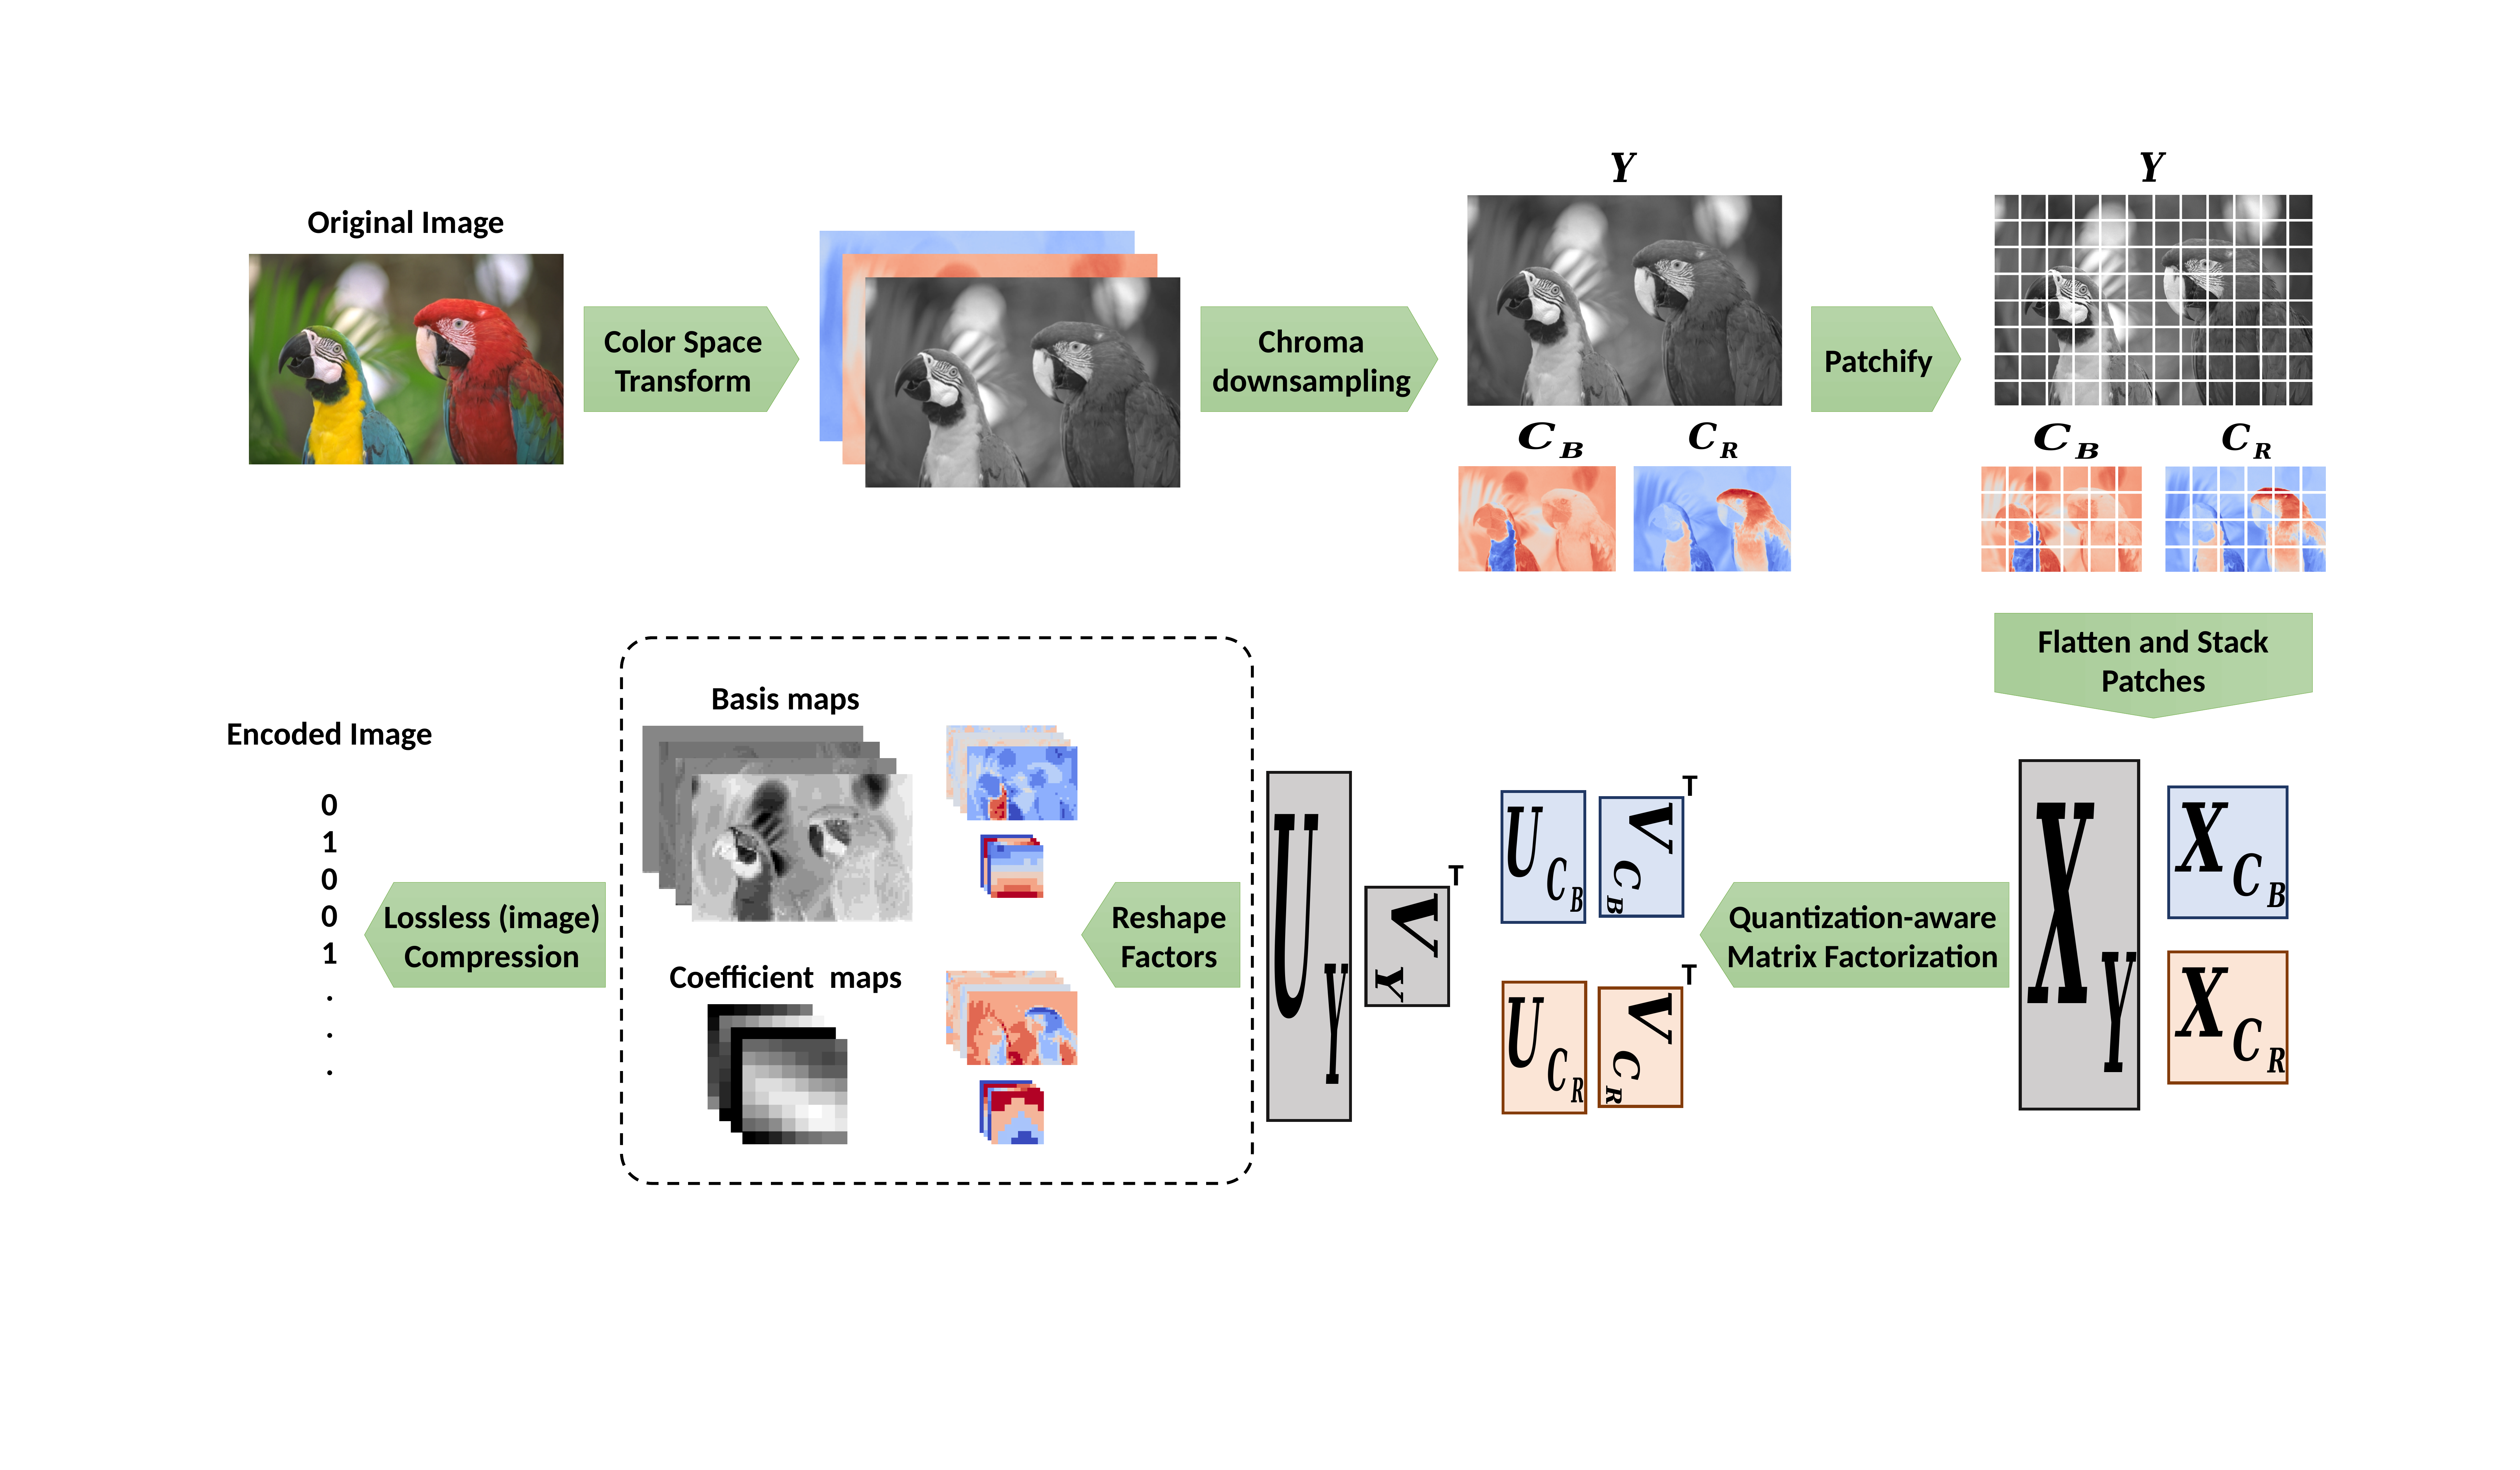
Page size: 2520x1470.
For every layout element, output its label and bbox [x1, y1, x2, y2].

text_box [219, 147, 2326, 1184]
